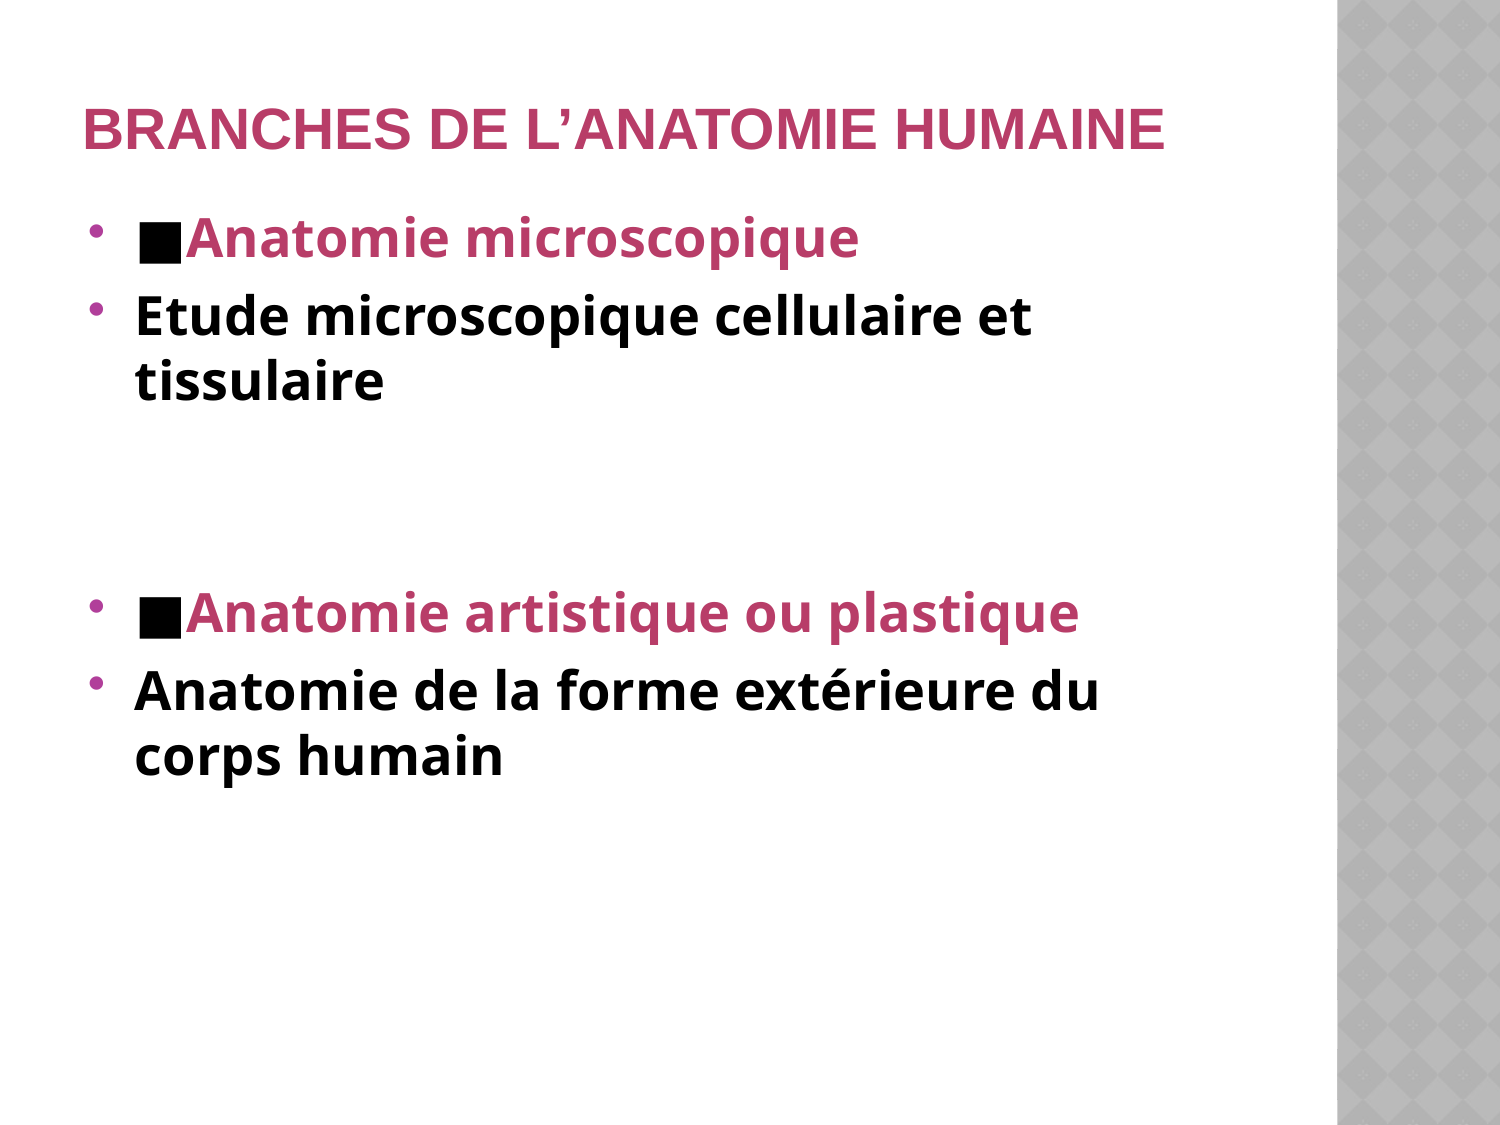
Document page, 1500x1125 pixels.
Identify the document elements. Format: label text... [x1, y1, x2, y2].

title Branches de l’anatomie humaine [75, 52, 1263, 161]
list ■Anatomie microscopique Etude microscopique cellulaire et tissulaire ■Anatomie artistique ou plastique Anatomie de la forme extérieure du corps humain [75, 196, 1263, 1059]
